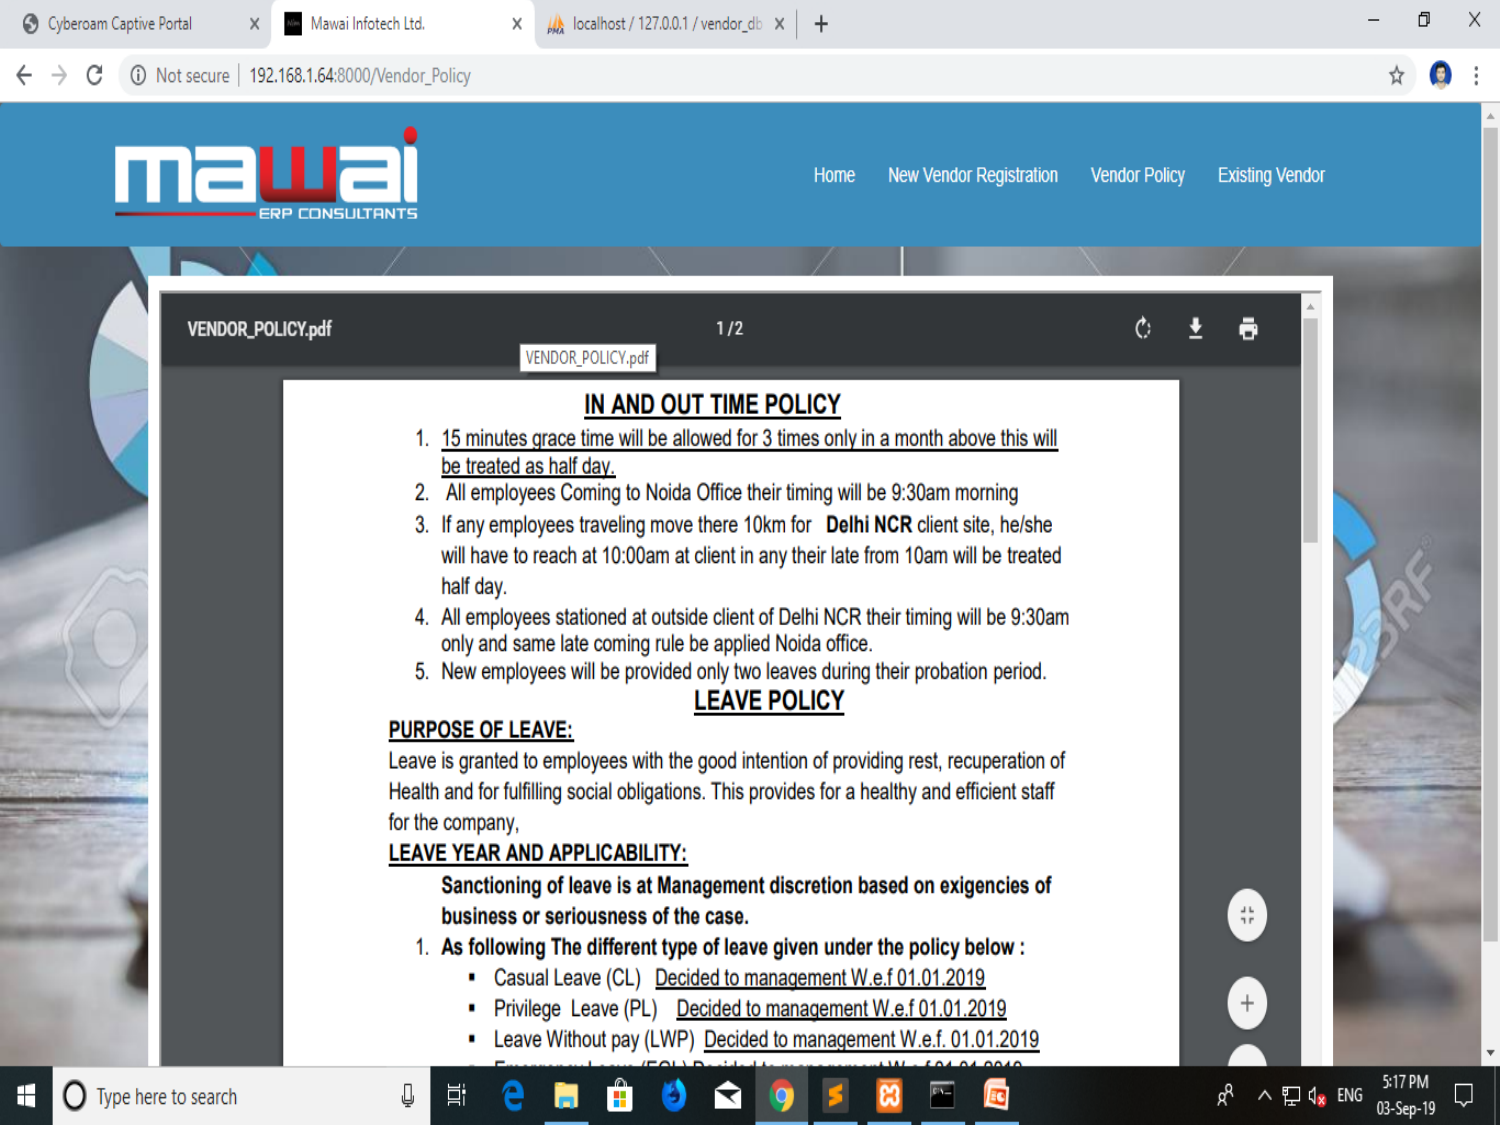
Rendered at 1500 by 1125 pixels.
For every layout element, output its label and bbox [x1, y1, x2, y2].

list [0, 0, 1500, 1125]
